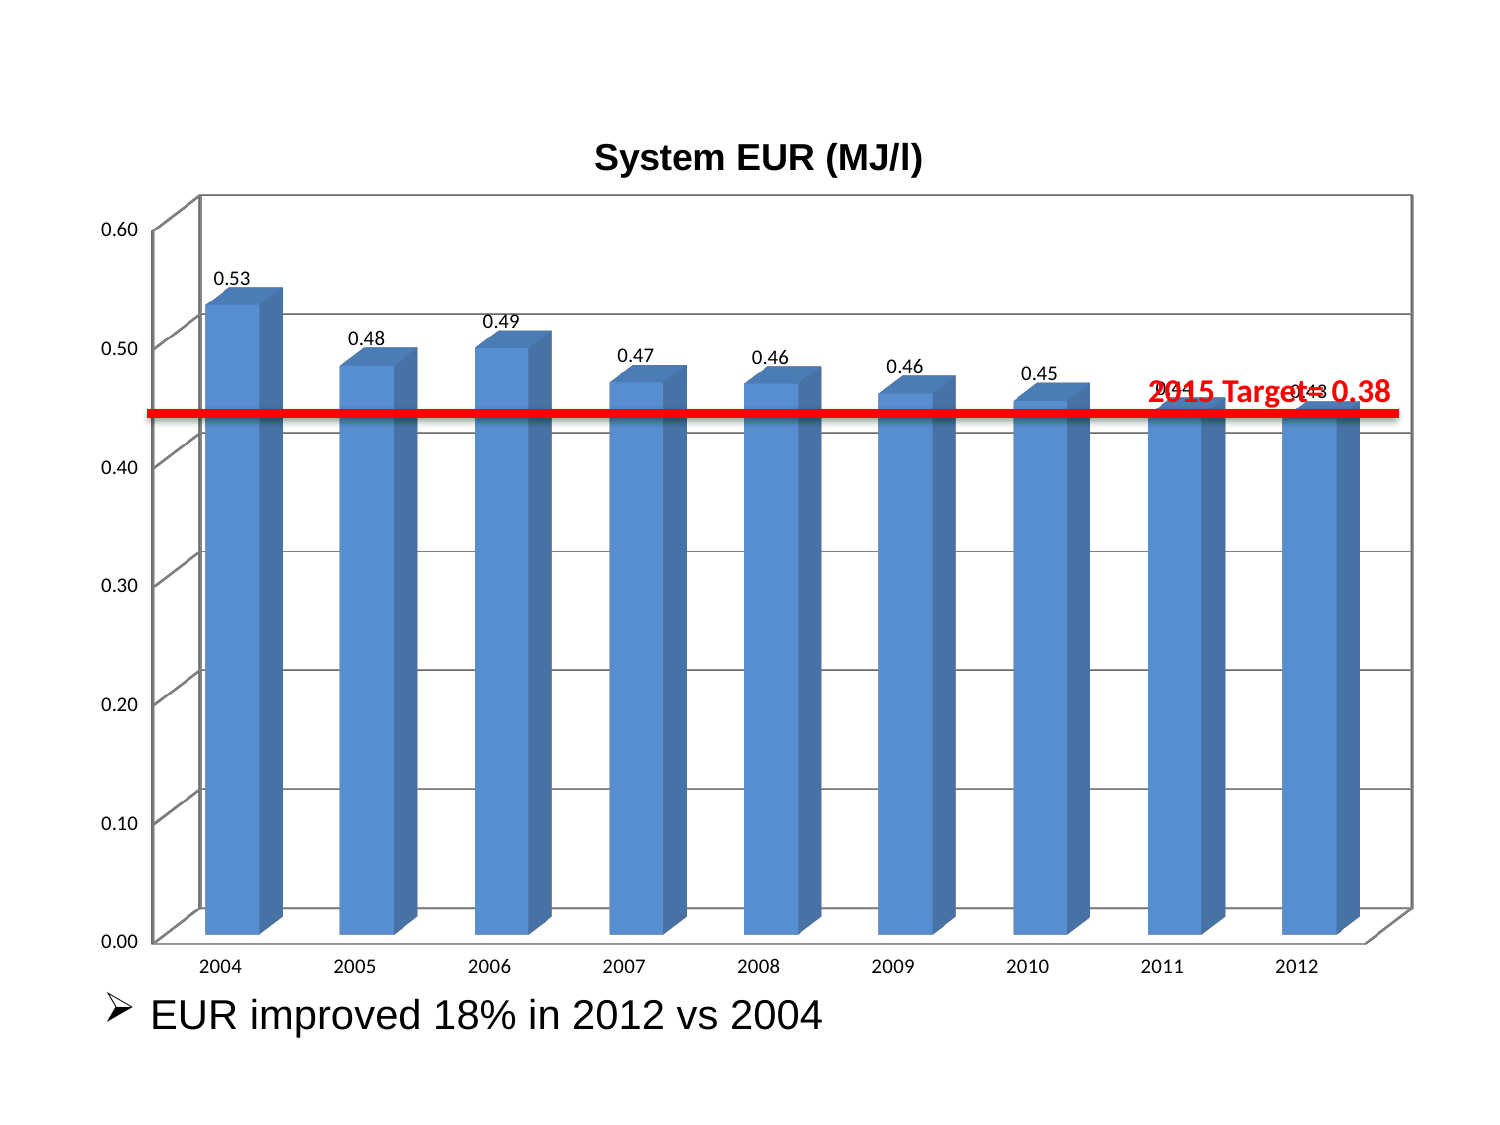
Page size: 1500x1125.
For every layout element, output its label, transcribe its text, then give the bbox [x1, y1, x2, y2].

text_box EUR improved 18% in 2012 vs 2004 [88, 980, 1478, 1046]
chart [73, 98, 1445, 989]
